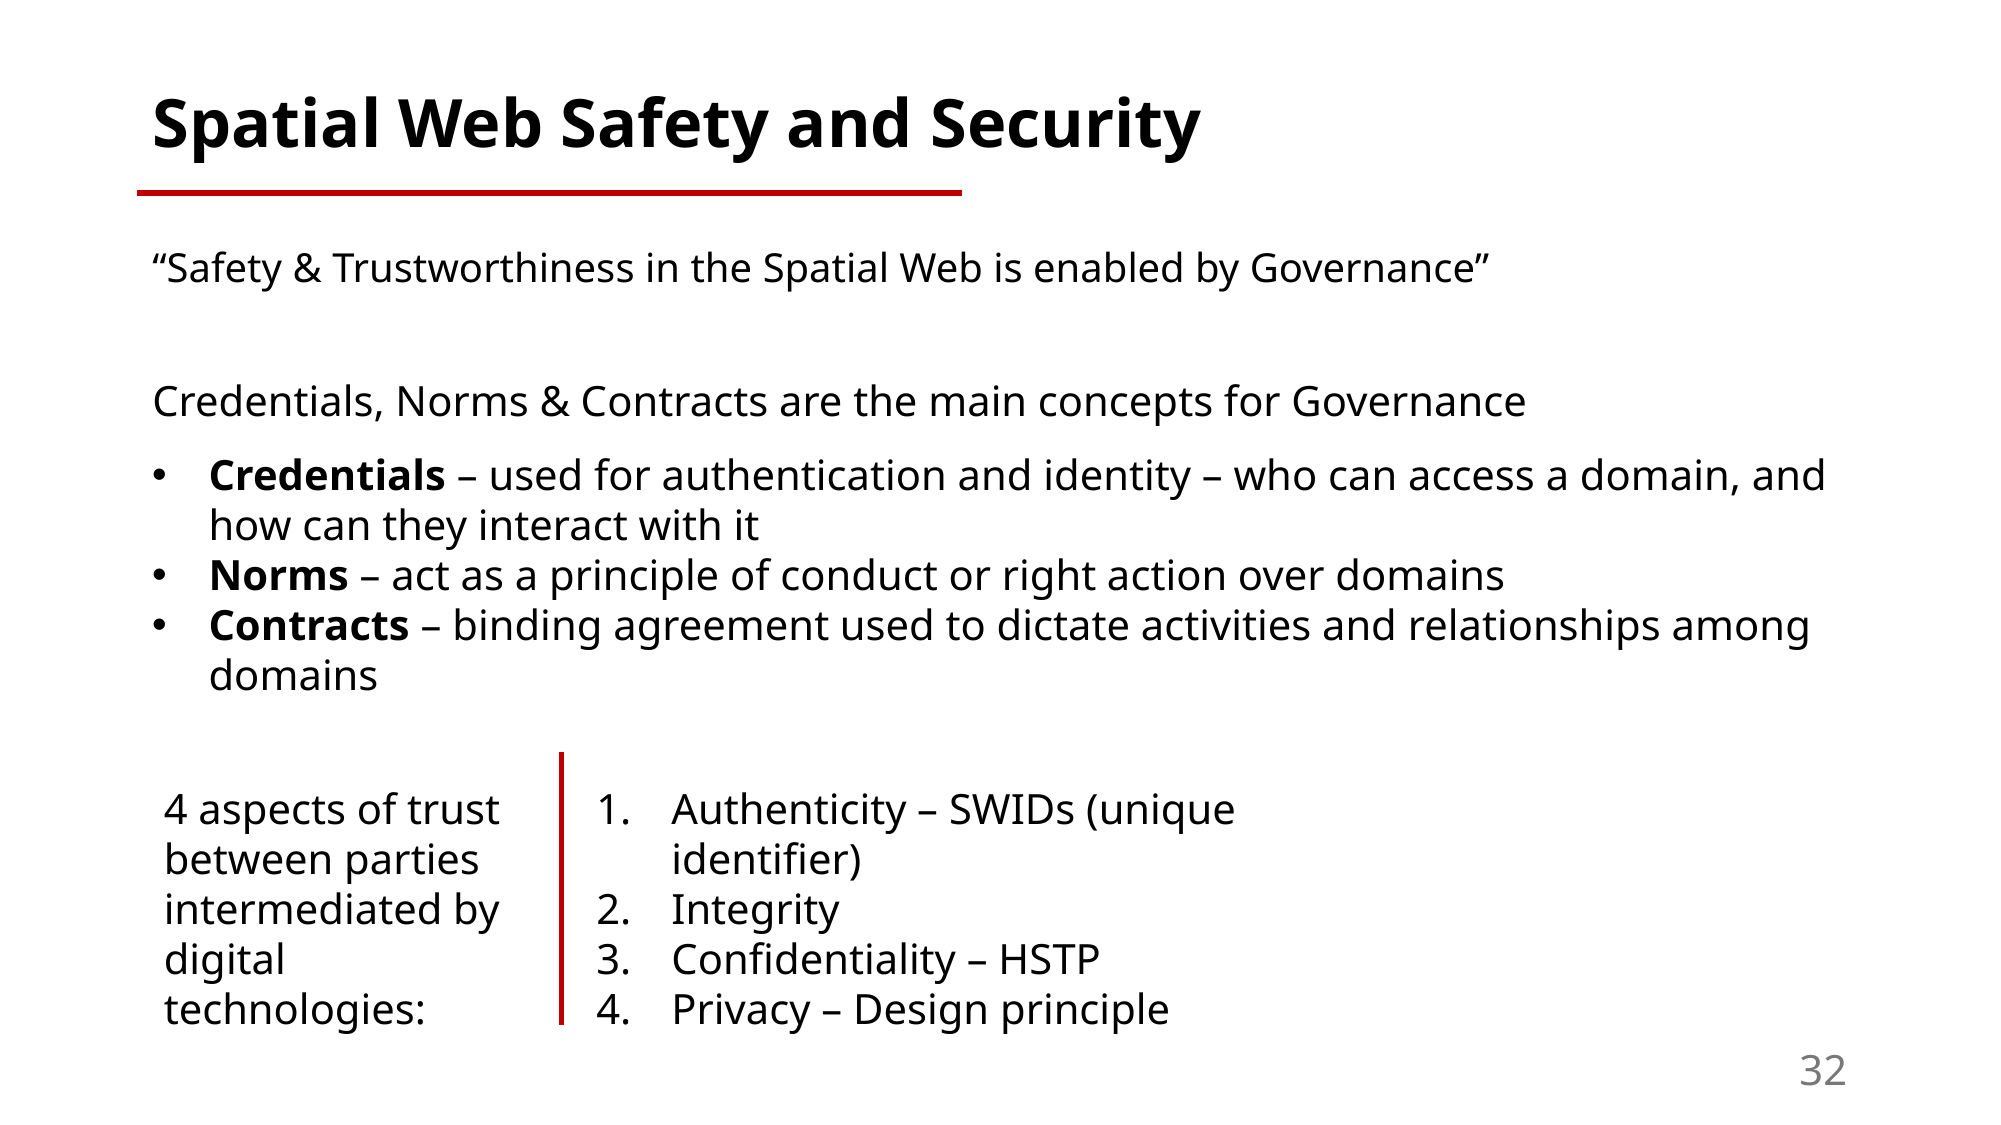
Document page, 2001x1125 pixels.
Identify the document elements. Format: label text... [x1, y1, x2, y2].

slide_number 32 [1412, 1042, 1863, 1103]
text_box Credentials – used for authentication and identity – who can access a domain, and how can they interact with it Norms – act as a principle of conduct or right action over domains Contracts – binding agreement used to dictate activities and relationships among domains [137, 441, 1892, 707]
text_box “Safety & Trustworthiness in the Spatial Web is enabled by Governance” [137, 240, 1507, 341]
title Spatial Web Safety and Security [137, 59, 1863, 193]
text_box Authenticity – SWIDs (unique identifier) Integrity Confidentiality – HSTP Privacy – Design principle [581, 775, 1419, 1041]
text_box 4 aspects of trust between parties intermediated by digital technologies: [148, 775, 545, 1041]
text_box Credentials, Norms & Contracts are the main concepts for Governance [137, 367, 1582, 433]
